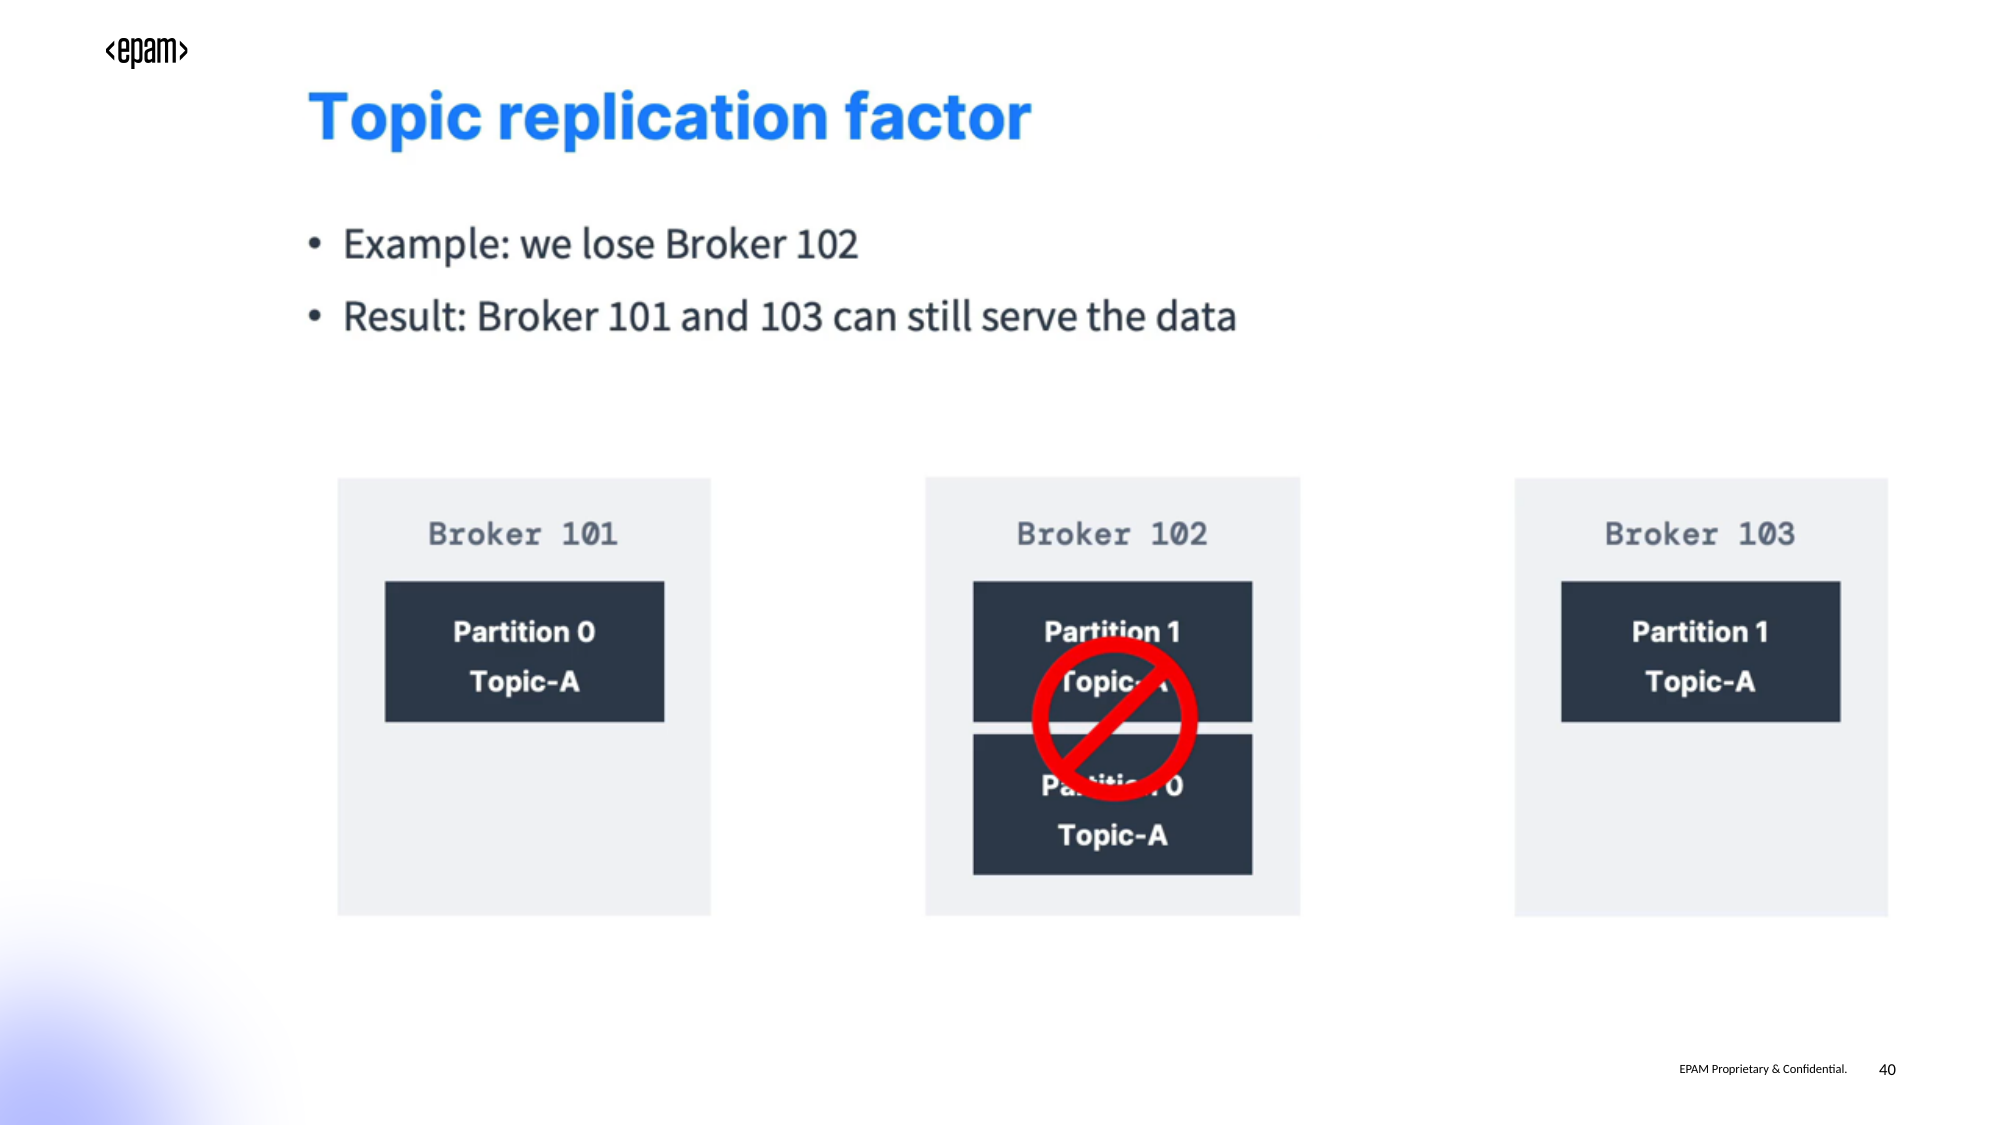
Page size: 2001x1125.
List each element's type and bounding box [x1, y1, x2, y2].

picture [294, 74, 1901, 960]
